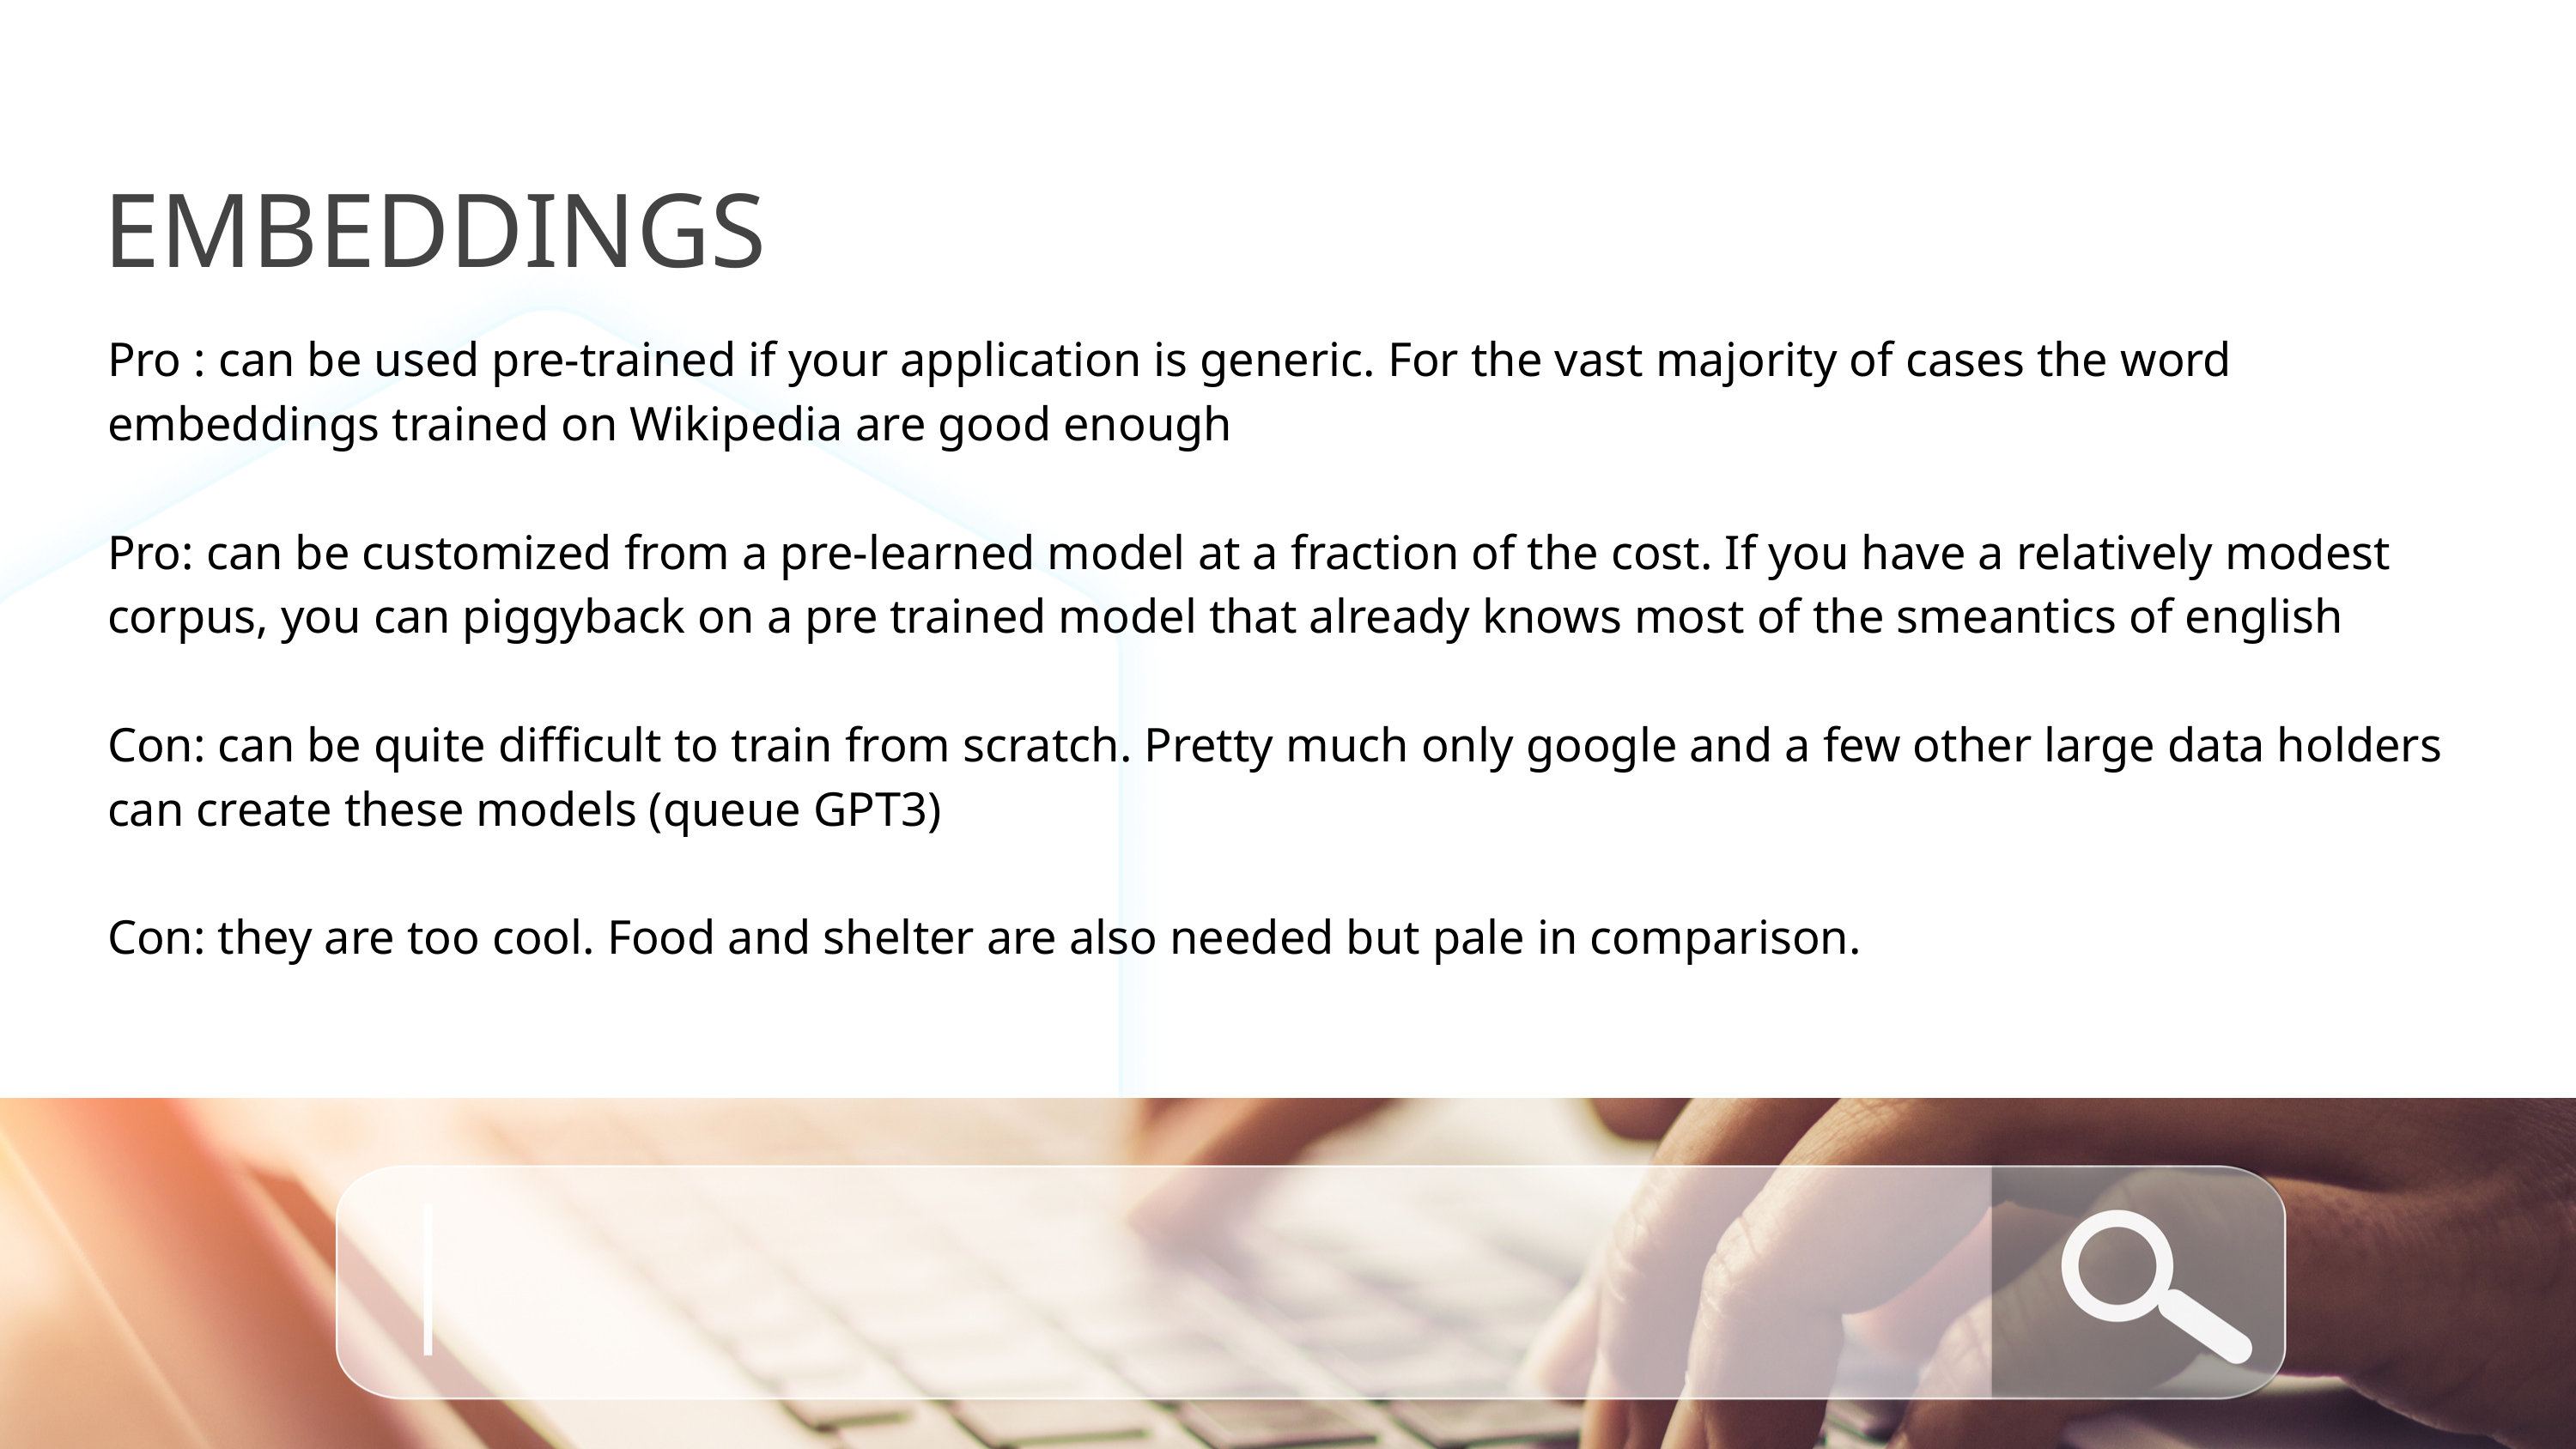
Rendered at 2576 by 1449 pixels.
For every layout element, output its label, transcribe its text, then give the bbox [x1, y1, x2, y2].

text_box Pro : can be used pre-trained if your application is generic. For the vast majority of cases the word embeddings trained on Wikipedia are good enough Pro: can be customized from a pre-learned model at a fraction of the cost. If you have a relatively modest corpus, you can piggyback on a pre trained model that already knows most of the smeantics of english Con: can be quite difficult to train from scratch. Pretty much only google and a few other large data holders can create these models (queue GPT3) Con: they are too cool. Food and shelter are also needed but pale in comparison. [106, 321, 2470, 1028]
text_box [0, 1098, 2576, 1449]
text_box EMBEDDINGS [103, 190, 2164, 288]
text_box [0, 0, 2576, 1098]
